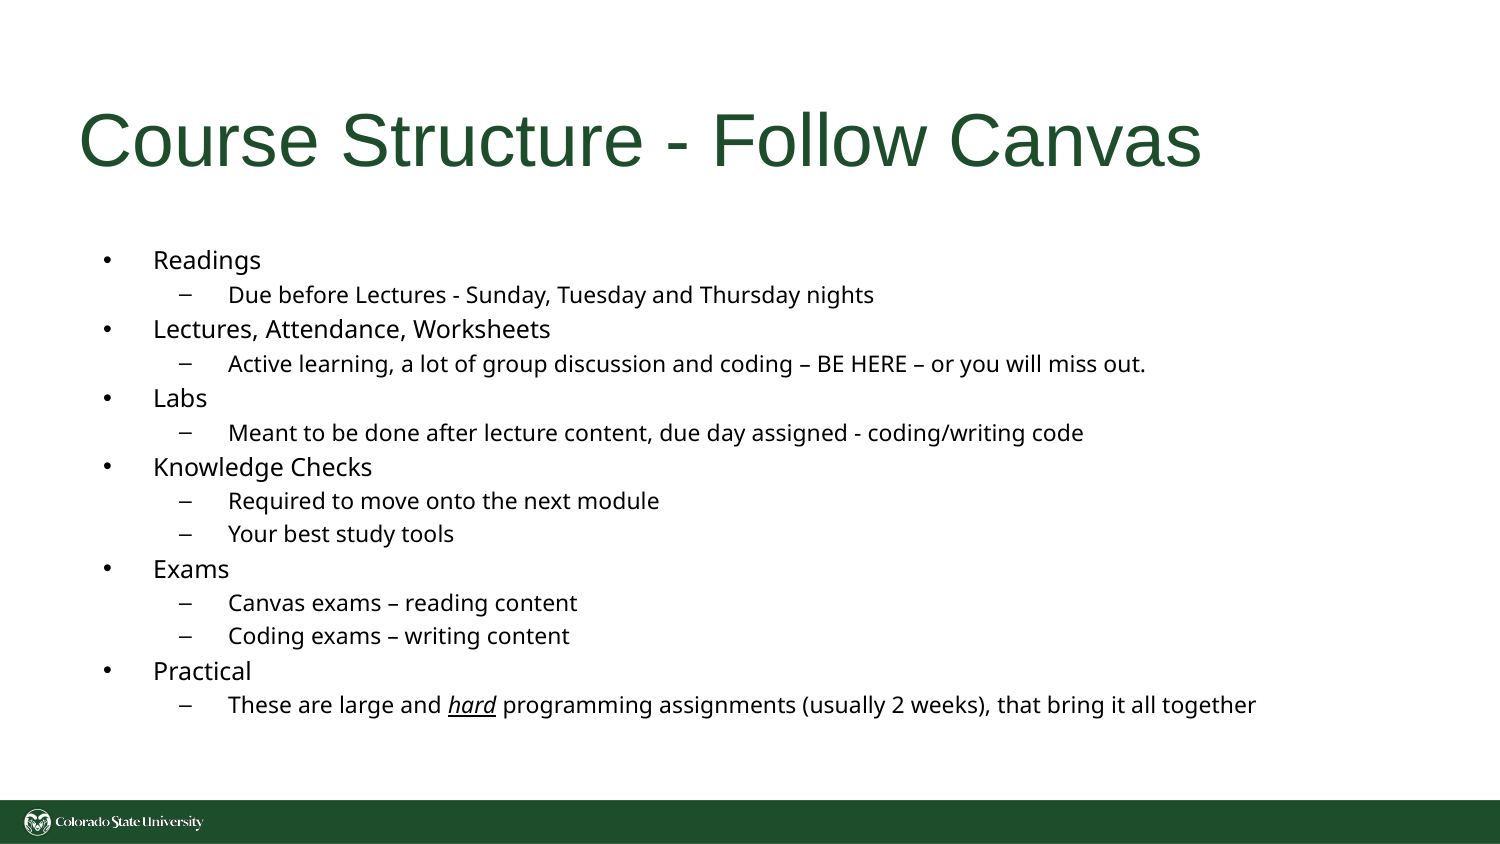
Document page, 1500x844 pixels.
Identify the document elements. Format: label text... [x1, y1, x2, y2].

title Course Structure - Follow Canvas [68, 81, 1432, 192]
picture [16, 800, 212, 844]
list Readings Due before Lectures - Sunday, Tuesday and Thursday nights Lectures, Attendance, Worksheets Active learning, a lot of group discussion and coding – BE HERE – or you will miss out. Labs Meant to be done after lecture content, due day assigned - coding/writing code Knowledge Checks Required to move onto the next module Your best study tools Exams Canvas exams – reading content Coding exams – writing content Practical These are large and hard programming assignments (usually 2 weeks), that bring it all together [68, 229, 1432, 755]
